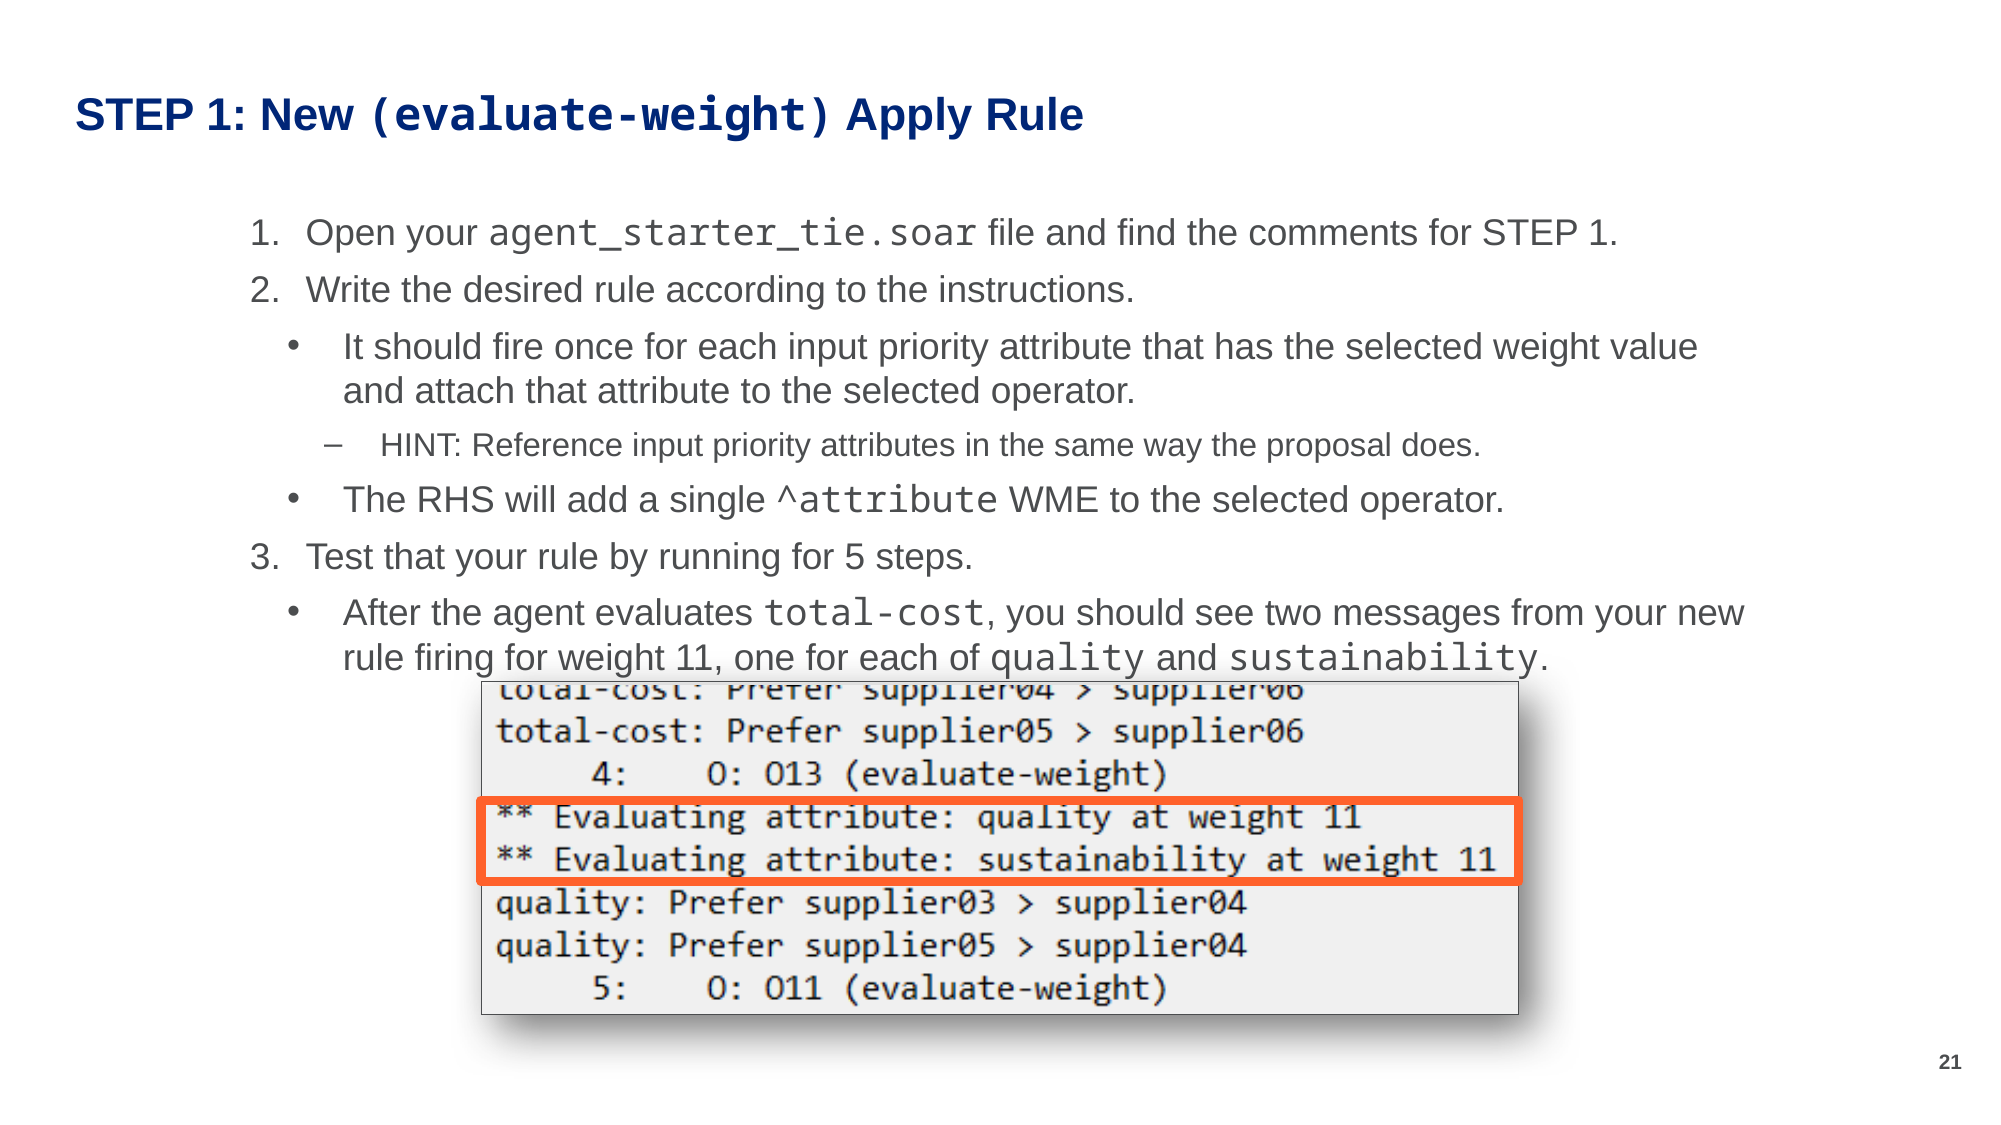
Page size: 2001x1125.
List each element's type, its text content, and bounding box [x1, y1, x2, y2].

title STEP 1: New (evaluate-weight) Apply Rule [75, 91, 1650, 142]
picture [481, 681, 1519, 1015]
list Open your agent_starter_tie.soar file and find the comments for STEP 1. Write the desired rule according to the instructions. It should fire once for each input priority attribute that has the selected weight value and attach that attribute to the selected operator. HINT: Reference input priority attributes in the same way the proposal does. The RHS will add a single ^attribute WME to the selected operator. Test that your rule by running for 5 steps. After the agent evaluates total-cost, you should see two messages from your new rule firing for weight 11, one for each of quality and sustainability. [249, 208, 1750, 682]
